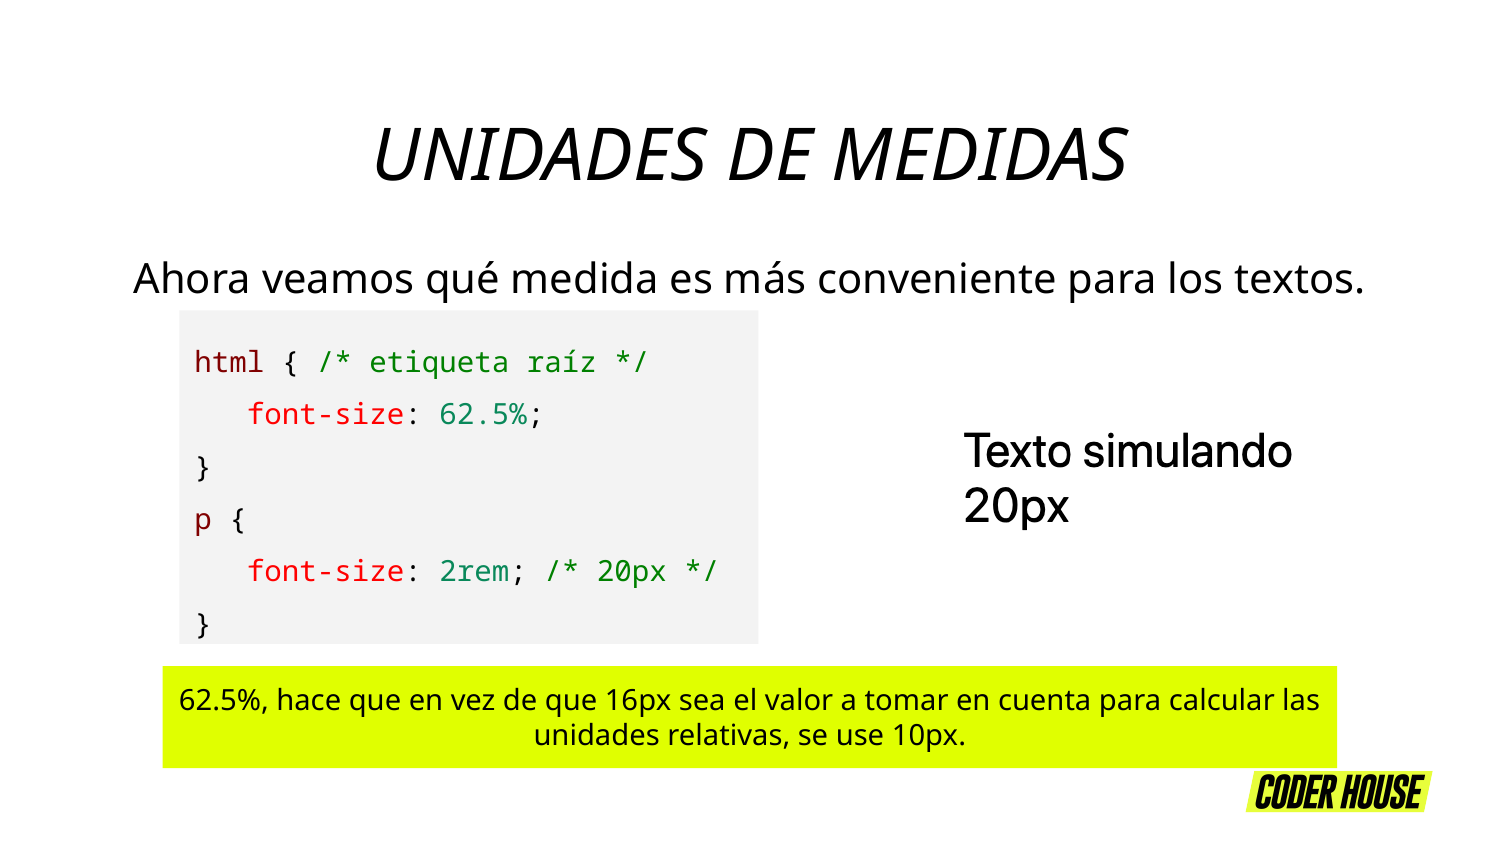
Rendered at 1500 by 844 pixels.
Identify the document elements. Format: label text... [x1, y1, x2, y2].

text_box UNIDADES DE MEDIDAS [238, 79, 1262, 194]
text_box Ahora veamos qué medida es más conveniente para los textos. [106, 212, 1394, 292]
text_box html { /* etiqueta raíz */ font-size: 62.5%; } p { font-size: 2rem; /* 20px */ } [179, 310, 759, 644]
picture [1241, 764, 1437, 819]
text_box 62.5%, hace que en vez de que 16px sea el valor a tomar en cuenta para calcular las unidades relativas, se use 10px. [162, 666, 1338, 769]
picture [949, 399, 1311, 559]
